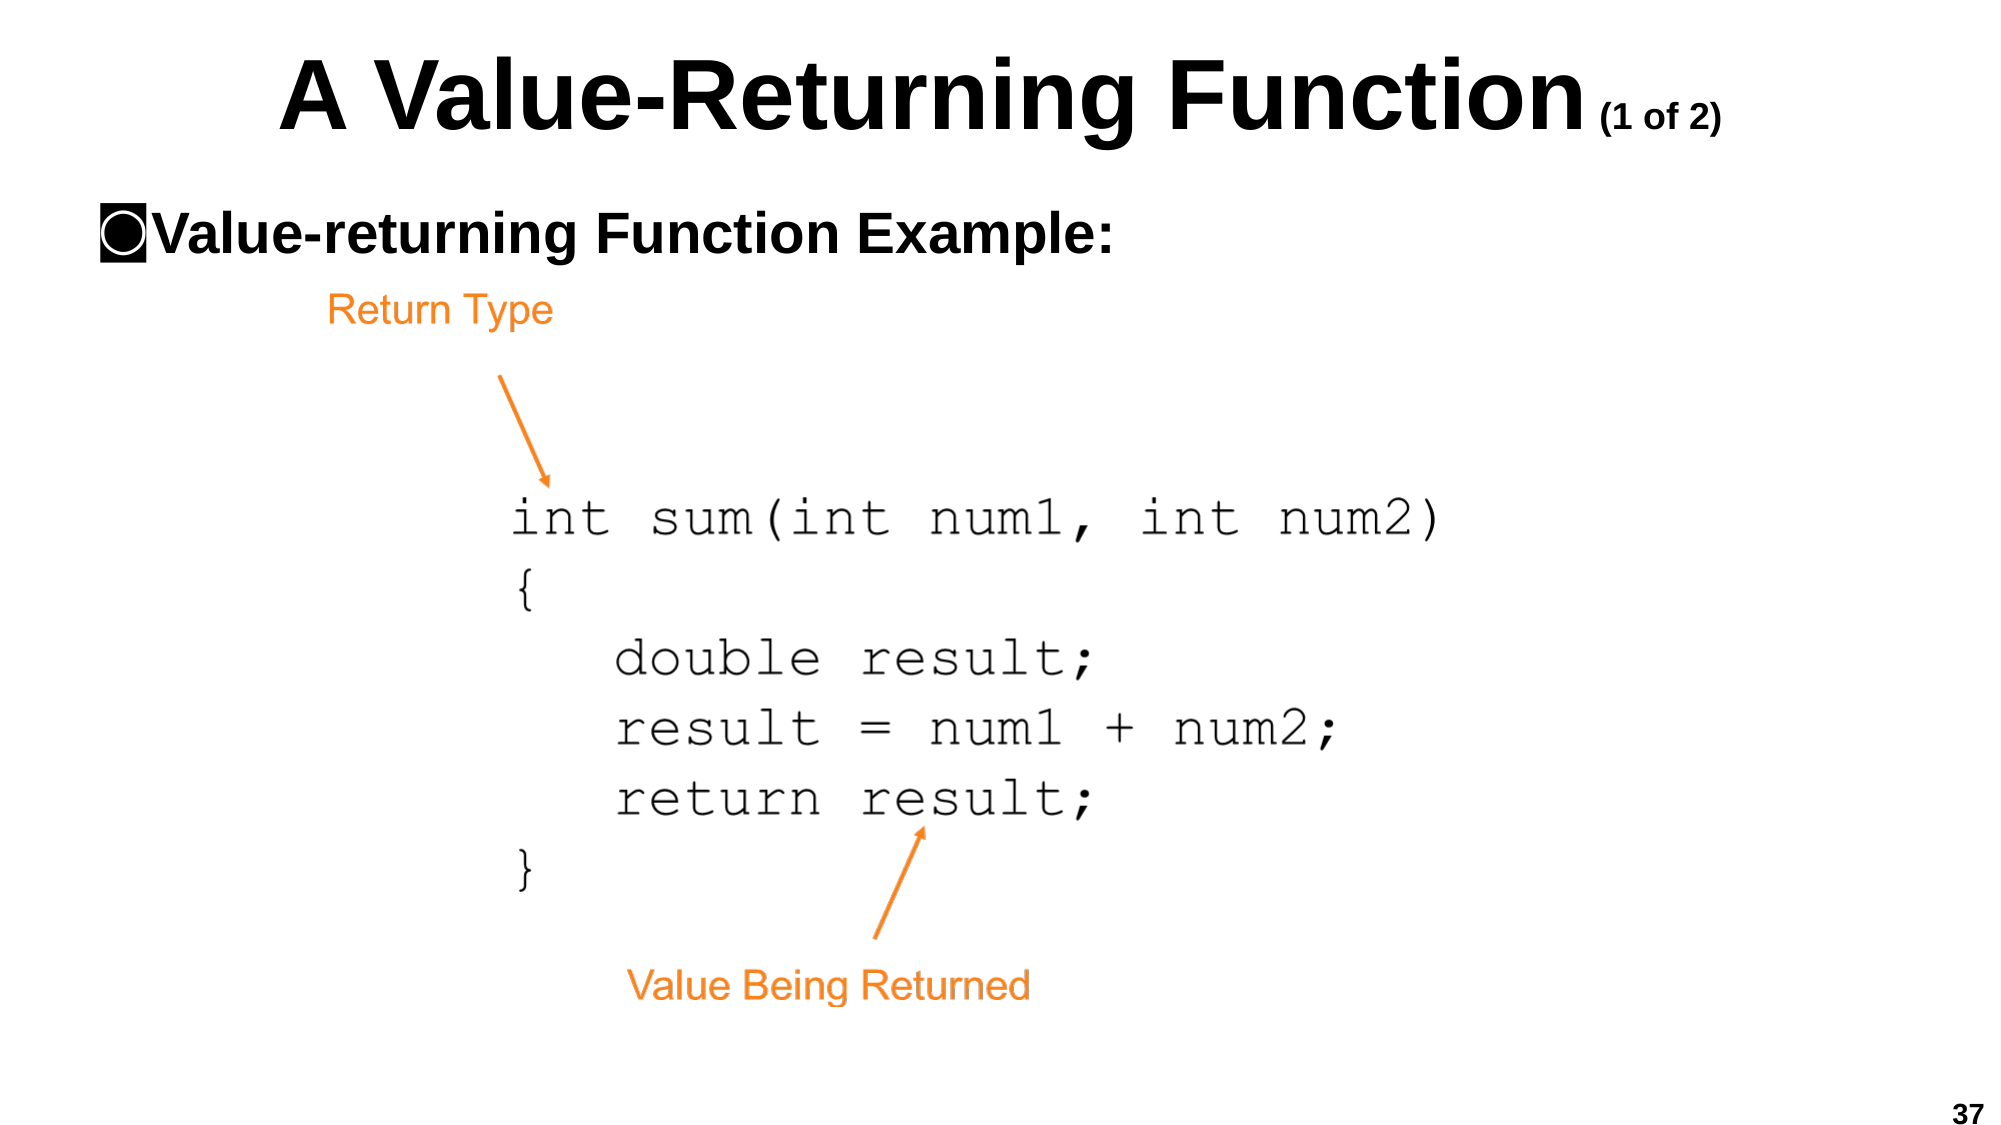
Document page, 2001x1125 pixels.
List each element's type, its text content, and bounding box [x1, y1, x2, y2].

list Value-returning Function Example: [80, 187, 2000, 1088]
slide_number 37 [1909, 1087, 2000, 1125]
title A Value-Returning Function (1 of 2) [0, 0, 2000, 180]
picture [301, 271, 1513, 1007]
